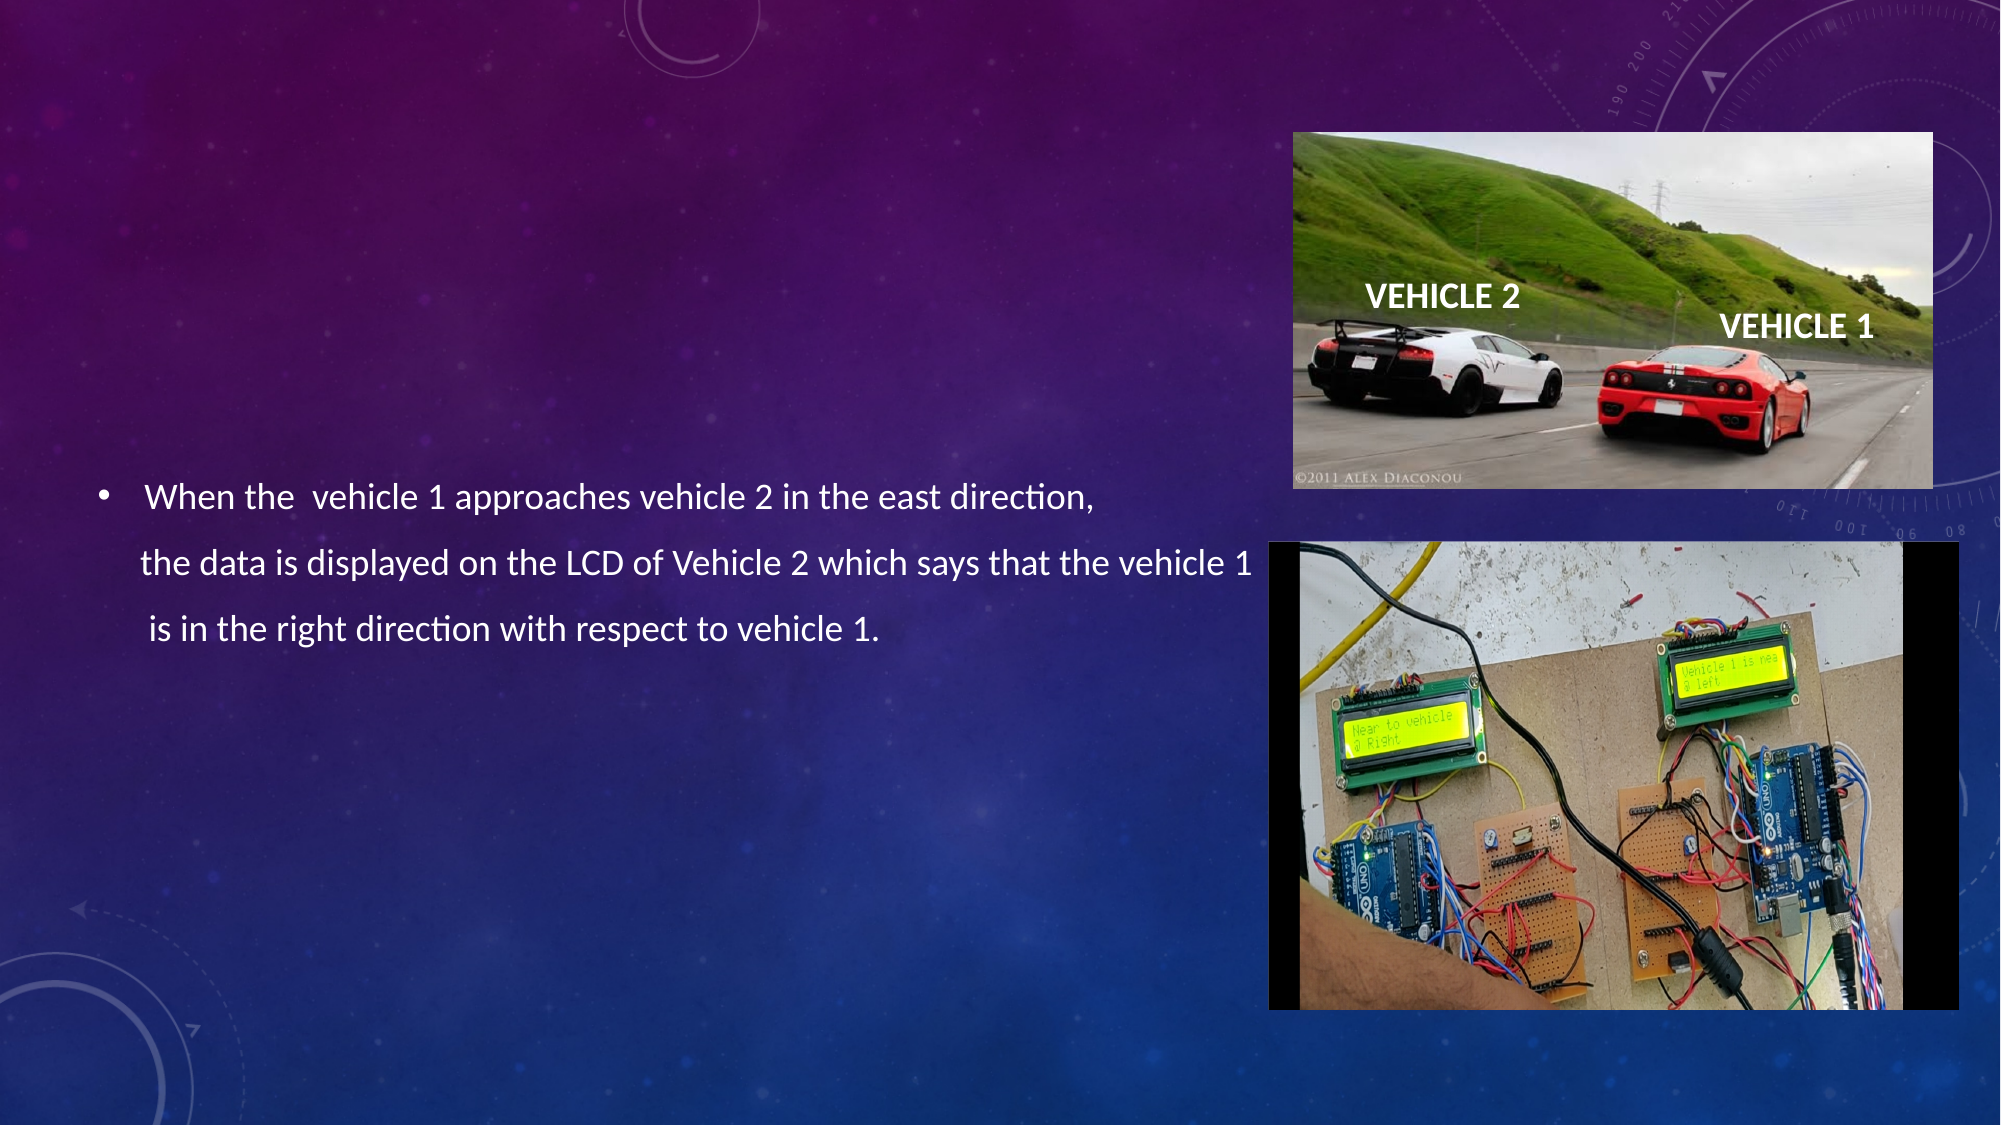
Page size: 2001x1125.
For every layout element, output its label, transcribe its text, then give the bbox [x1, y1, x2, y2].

list When the vehicle 1 approaches vehicle 2 in the east direction, the data is displayed on the LCD of Vehicle 2 which says that the vehicle 1 is in the right direction with respect to vehicle 1. [82, 57, 1931, 1063]
picture [0, 0, 2001, 1125]
